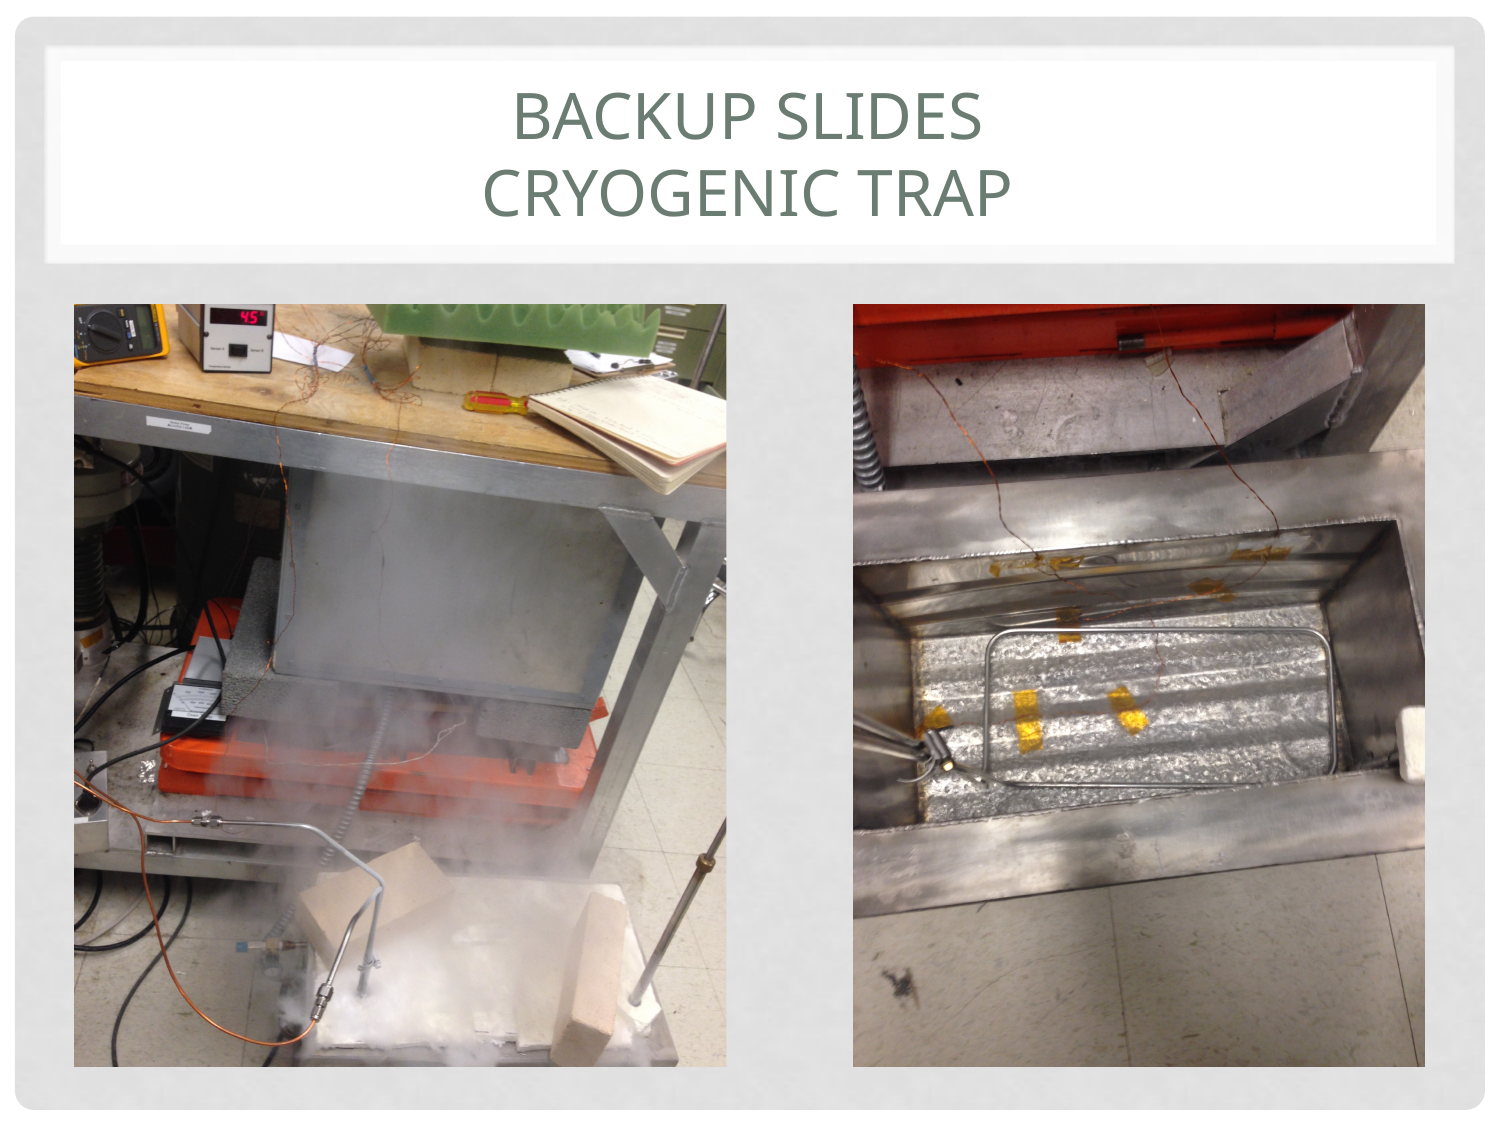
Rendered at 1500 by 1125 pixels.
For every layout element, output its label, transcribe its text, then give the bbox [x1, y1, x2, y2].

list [73, 304, 727, 1067]
title Backup slides cryogenic trap [69, 66, 1425, 238]
picture [853, 304, 1426, 1067]
